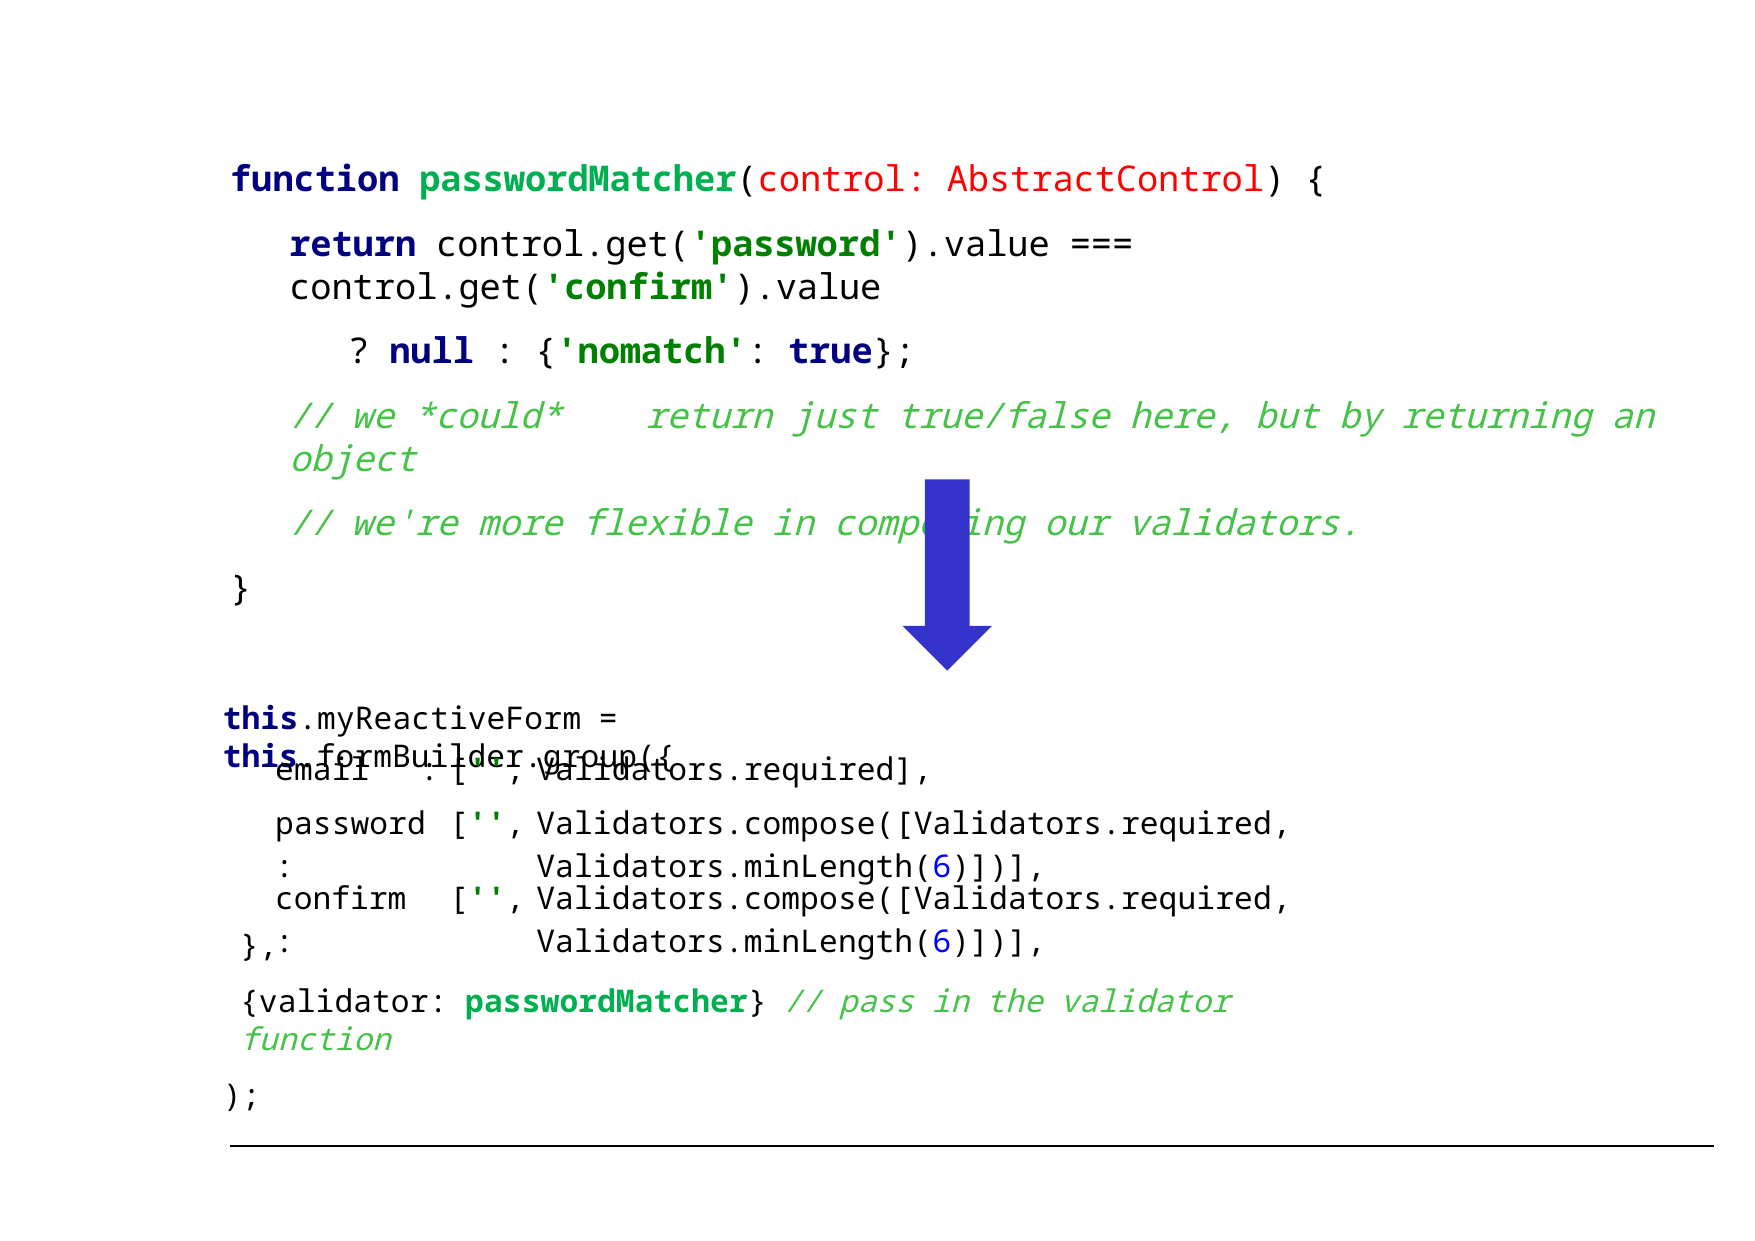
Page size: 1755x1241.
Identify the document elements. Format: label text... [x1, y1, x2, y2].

table_cell Validators.compose([Validators.required, Validators.minLength(6)])], [528, 801, 1727, 876]
table_cell confirm : [270, 876, 441, 951]
table_header Validators.required], [528, 747, 1727, 801]
text_box }, {validator: passwordMatcher} // pass in the validator function ); [220, 925, 1324, 1113]
table_cell ['', [441, 876, 528, 951]
text_box [902, 479, 992, 671]
text_box function passwordMatcher(control: AbstractControl) { return control.get('password').value === control.get('confirm').value ? null : {'nomatch': true}; // we *could* return just true/false here, but by returning an object // we're more flexible in composing our validators. } [228, 156, 1669, 608]
table_header ['', [441, 747, 528, 801]
table_cell ['', [441, 801, 528, 876]
table_header email : [270, 747, 441, 801]
table_cell password: [270, 801, 441, 876]
table_cell Validators.compose([Validators.required, Validators.minLength(6)])], [528, 876, 1727, 951]
text_box this.myReactiveForm = this.formBuilder.group({ [220, 698, 1027, 774]
